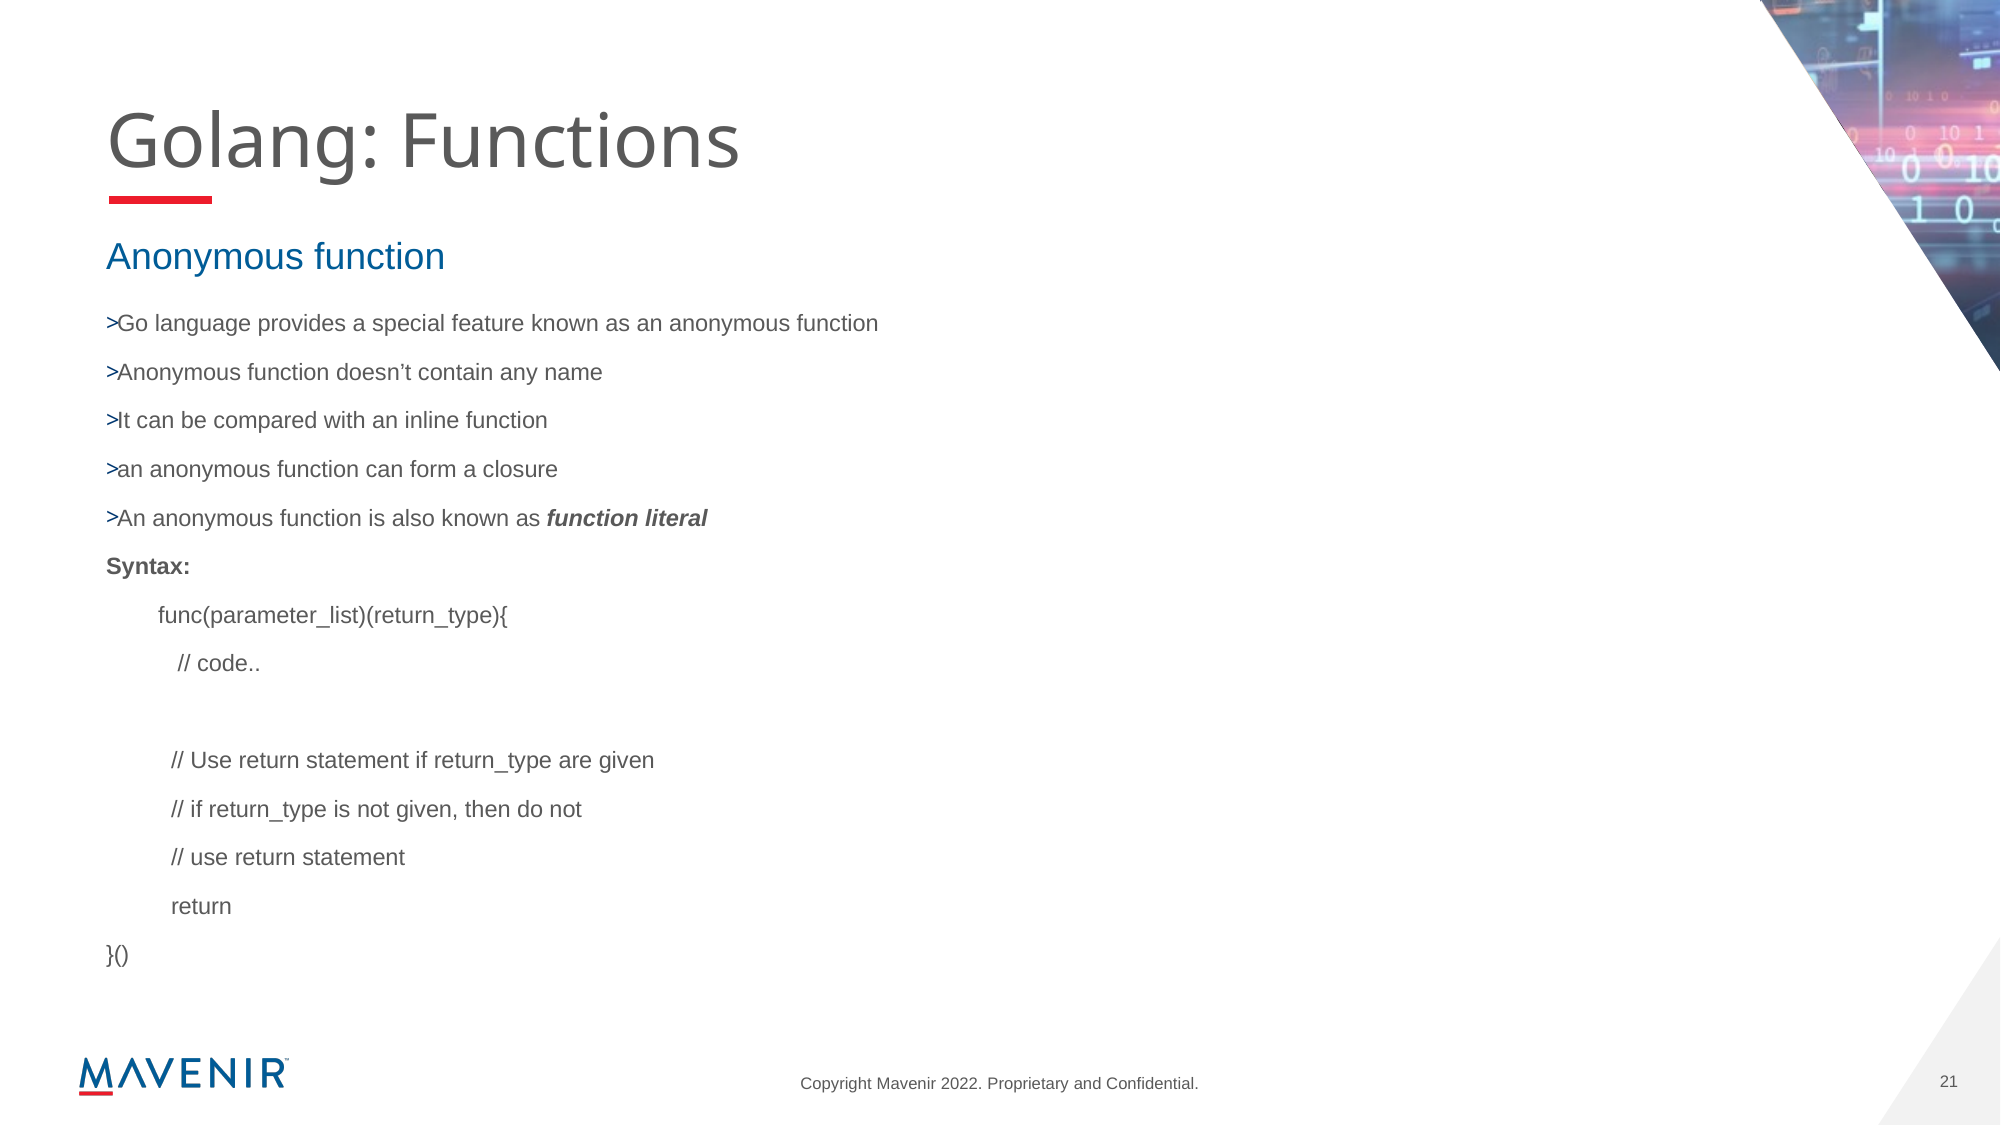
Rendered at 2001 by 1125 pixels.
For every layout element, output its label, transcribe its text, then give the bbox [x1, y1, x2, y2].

picture [1760, 0, 2000, 372]
list Go language provides a special feature known as an anonymous function Anonymous function doesn’t contain any name It can be compared with an inline function an anonymous function can form a closure An anonymous function is also known as function literal Syntax: func(parameter_list)(return_type){ // code.. // Use return statement if return_type are given // if return_type is not given, then do not // use return statement return }() [91, 300, 1950, 981]
title Golang: Functions [91, 33, 1951, 184]
picture [73, 1054, 291, 1099]
list Anonymous function [91, 229, 1915, 286]
